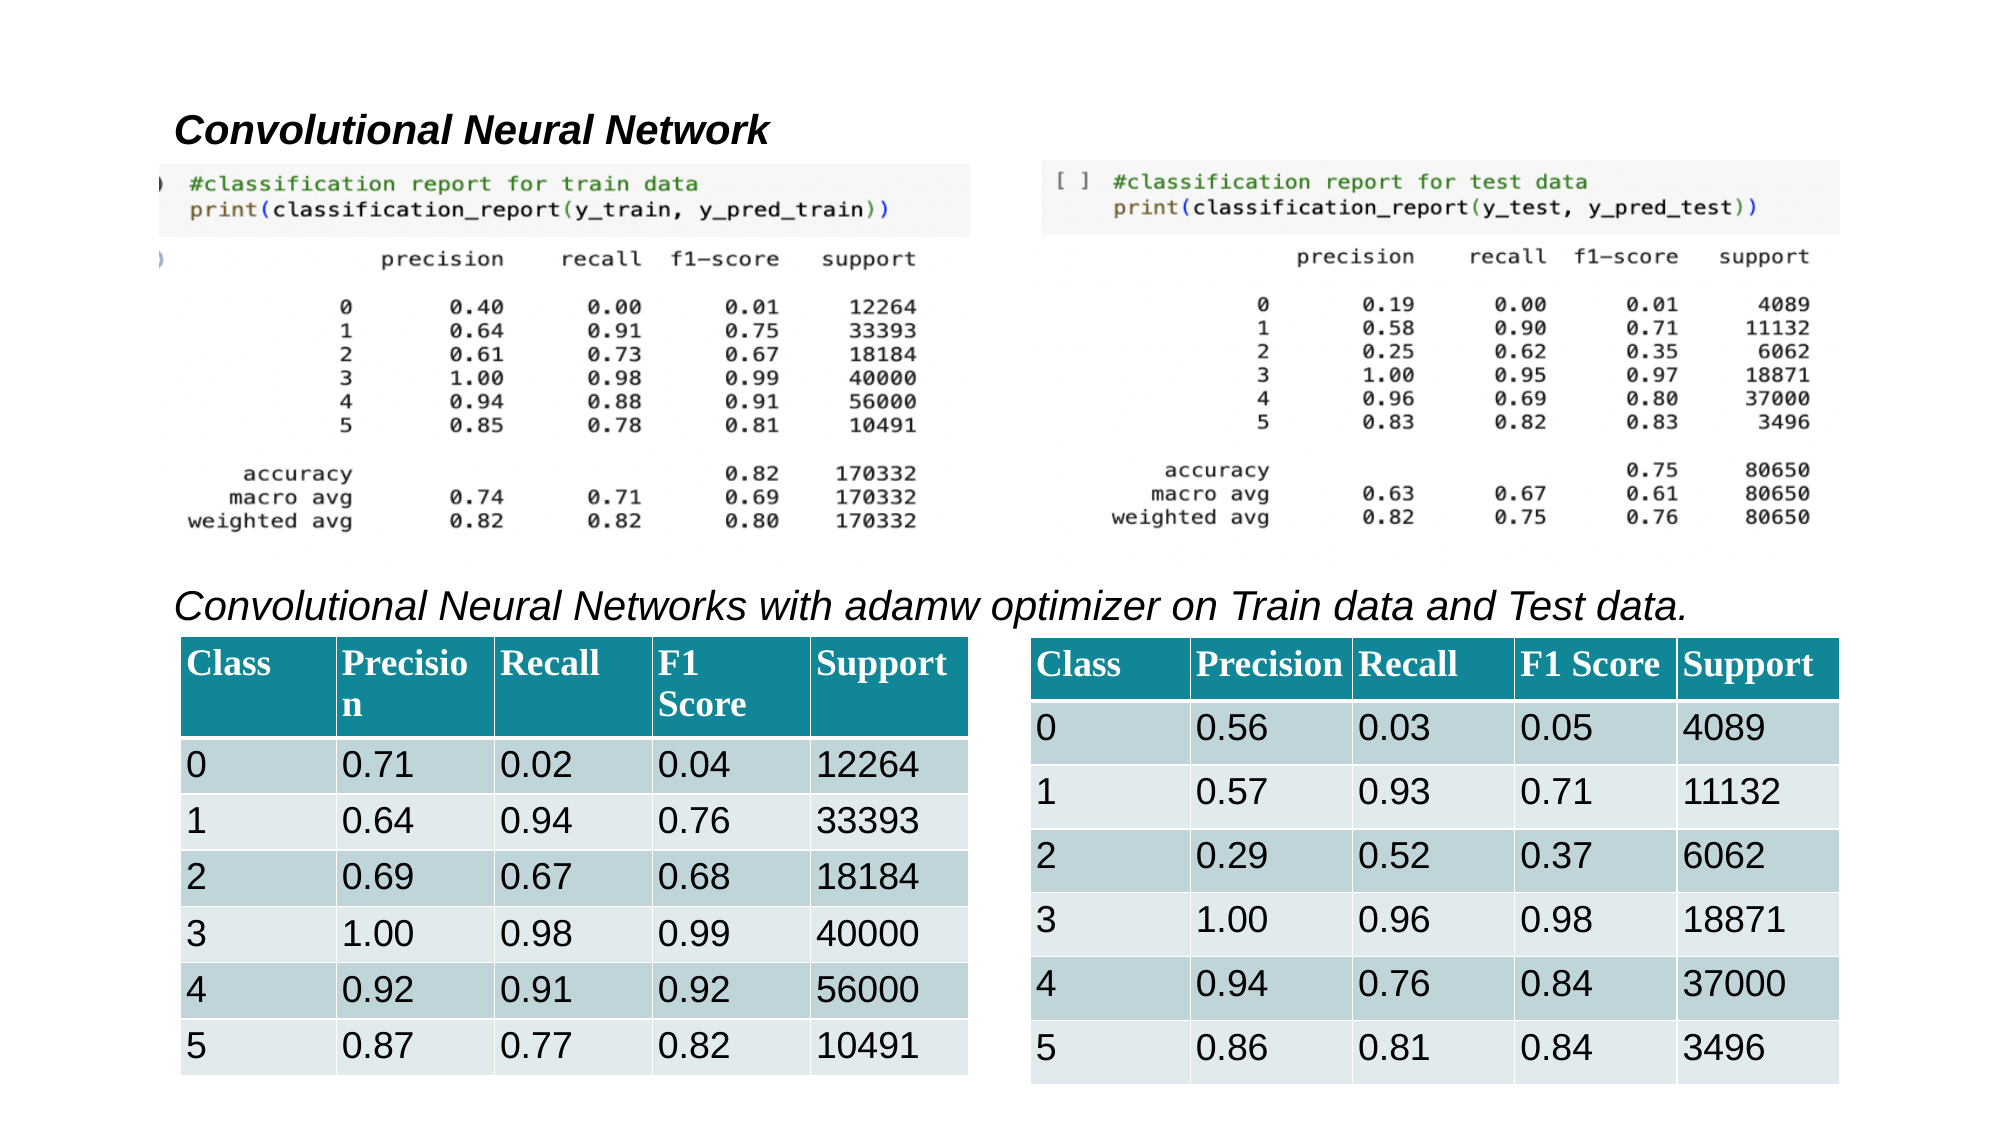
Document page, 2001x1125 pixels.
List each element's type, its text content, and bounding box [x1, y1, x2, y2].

table_cell 0.98 [1515, 893, 1676, 956]
table_cell 0.76 [1353, 957, 1514, 1020]
table_header Precision [1191, 638, 1352, 699]
table_cell 0.94 [495, 795, 652, 849]
table_cell 0.92 [337, 963, 494, 1018]
table_cell 0.87 [337, 1020, 494, 1075]
table_cell 0.92 [653, 963, 810, 1018]
table_cell 0.56 [1191, 703, 1352, 764]
table_cell 3496 [1678, 1021, 1839, 1084]
table_cell 0.98 [495, 907, 652, 962]
table_cell 0.93 [1353, 766, 1514, 828]
table_cell 0.76 [653, 795, 810, 849]
table_cell 0.91 [495, 963, 652, 1018]
table_cell 0.82 [653, 1020, 810, 1075]
table_cell 0.94 [1191, 957, 1352, 1020]
table_cell 0.52 [1353, 830, 1514, 892]
table_cell 0.68 [653, 851, 810, 906]
table_cell 18184 [811, 851, 968, 906]
table_cell 56000 [811, 963, 968, 1018]
table_cell 0.77 [495, 1020, 652, 1075]
table_cell 0 [181, 740, 336, 793]
table_cell 37000 [1678, 957, 1839, 1020]
table_header Class [1031, 638, 1190, 699]
table_cell 33393 [811, 795, 968, 849]
table_cell 0.81 [1353, 1021, 1514, 1084]
table_cell 1 [1031, 766, 1190, 828]
table_header F1 Score [1515, 638, 1676, 699]
table_cell 0.37 [1515, 830, 1676, 892]
table_cell 4 [181, 963, 336, 1018]
table_header Support [811, 637, 968, 736]
table_cell 6062 [1678, 830, 1839, 892]
table_cell 0.71 [1515, 766, 1676, 828]
table_cell 12264 [811, 740, 968, 793]
table_header Recall [1353, 638, 1514, 699]
table_cell 0.64 [337, 795, 494, 849]
table_header F1 Score [653, 637, 810, 736]
table_header Class [181, 637, 336, 736]
text_box Convolutional Neural Networks with adamw optimizer on Train data and Test data. [158, 571, 1950, 637]
table_cell 0.67 [495, 851, 652, 906]
table_cell 3 [181, 907, 336, 962]
text_box Convolutional Neural Network [158, 95, 1435, 161]
table_cell 0.84 [1515, 1021, 1676, 1084]
table_cell 0.99 [653, 907, 810, 962]
table_cell 40000 [811, 907, 968, 962]
table_header Recall [495, 637, 652, 736]
table_cell 0.69 [337, 851, 494, 906]
table_cell 0.86 [1191, 1021, 1352, 1084]
table_cell 1.00 [337, 907, 494, 962]
picture [1030, 160, 1840, 573]
table_header Precision [337, 637, 494, 736]
table_cell 2 [1031, 830, 1190, 892]
table_cell 0.71 [337, 740, 494, 793]
table_cell 0.02 [495, 740, 652, 793]
table_cell 0.57 [1191, 766, 1352, 828]
table_header Support [1678, 638, 1839, 699]
table_cell 4 [1031, 957, 1190, 1020]
table_cell 2 [181, 851, 336, 906]
table_cell 5 [1031, 1021, 1190, 1084]
table_cell 0.04 [653, 740, 810, 793]
table_cell 1 [181, 795, 336, 849]
table_cell 10491 [811, 1020, 968, 1075]
table_cell 0.03 [1353, 703, 1514, 764]
picture [159, 164, 970, 573]
table_cell 0.05 [1515, 703, 1676, 764]
table_cell 0.29 [1191, 830, 1352, 892]
table_cell 18871 [1678, 893, 1839, 956]
table_cell 0.96 [1353, 893, 1514, 956]
table_cell 0 [1031, 703, 1190, 764]
table_cell 0.84 [1515, 957, 1676, 1020]
table_cell 11132 [1678, 766, 1839, 828]
table_cell 4089 [1678, 703, 1839, 764]
table_cell 1.00 [1191, 893, 1352, 956]
table_cell 3 [1031, 893, 1190, 956]
table_cell 5 [181, 1020, 336, 1075]
